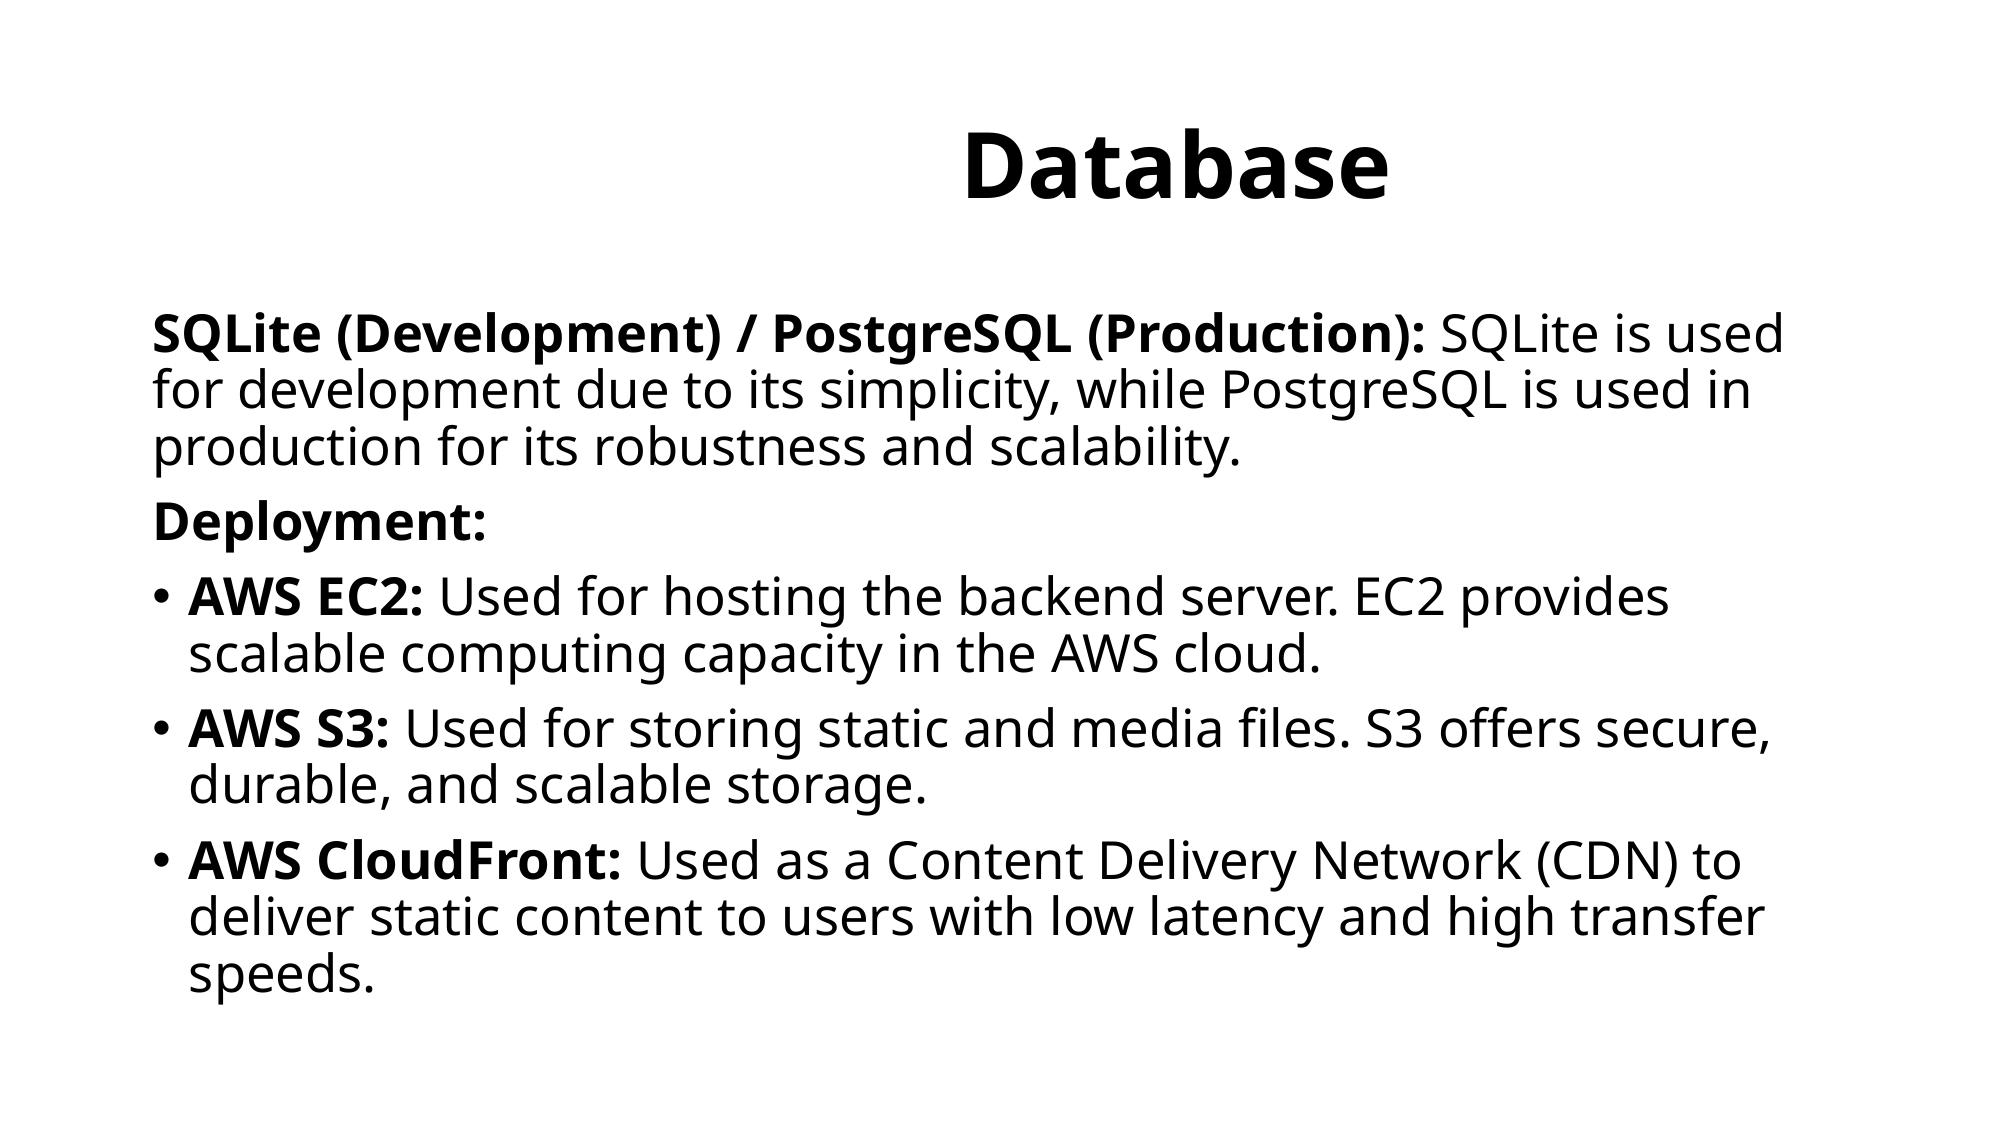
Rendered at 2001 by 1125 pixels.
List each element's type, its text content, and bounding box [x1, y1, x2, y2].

list SQLite (Development) / PostgreSQL (Production): SQLite is used for development due to its simplicity, while PostgreSQL is used in production for its robustness and scalability. Deployment: AWS EC2: Used for hosting the backend server. EC2 provides scalable computing capacity in the AWS cloud. AWS S3: Used for storing static and media files. S3 offers secure, durable, and scalable storage. AWS CloudFront: Used as a Content Delivery Network (CDN) to deliver static content to users with low latency and high transfer speeds. [137, 299, 1863, 1014]
title Database [137, 59, 1863, 278]
